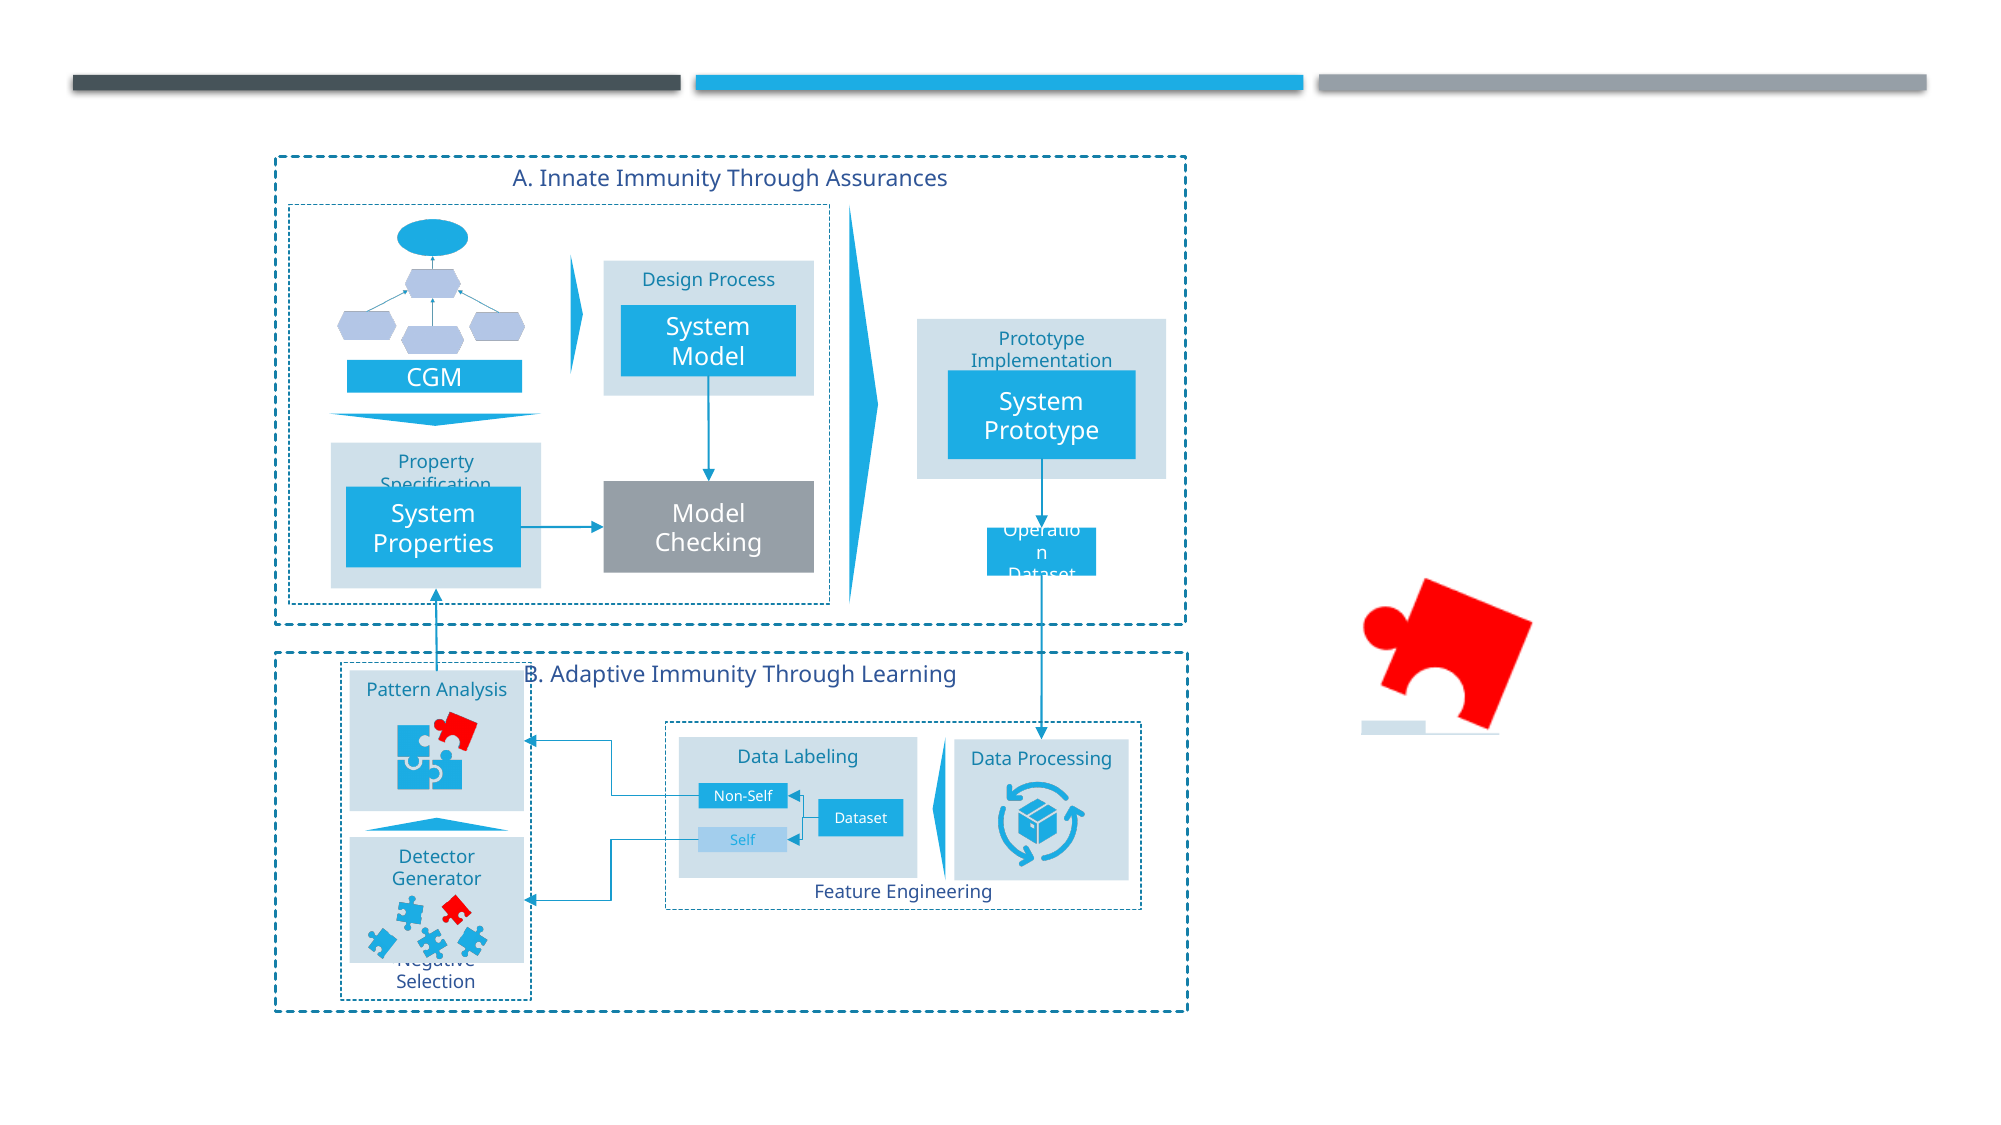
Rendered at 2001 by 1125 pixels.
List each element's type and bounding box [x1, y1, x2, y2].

text_box [274, 154, 1189, 1014]
picture [337, 218, 526, 354]
picture [383, 697, 491, 805]
picture [1360, 572, 1541, 735]
